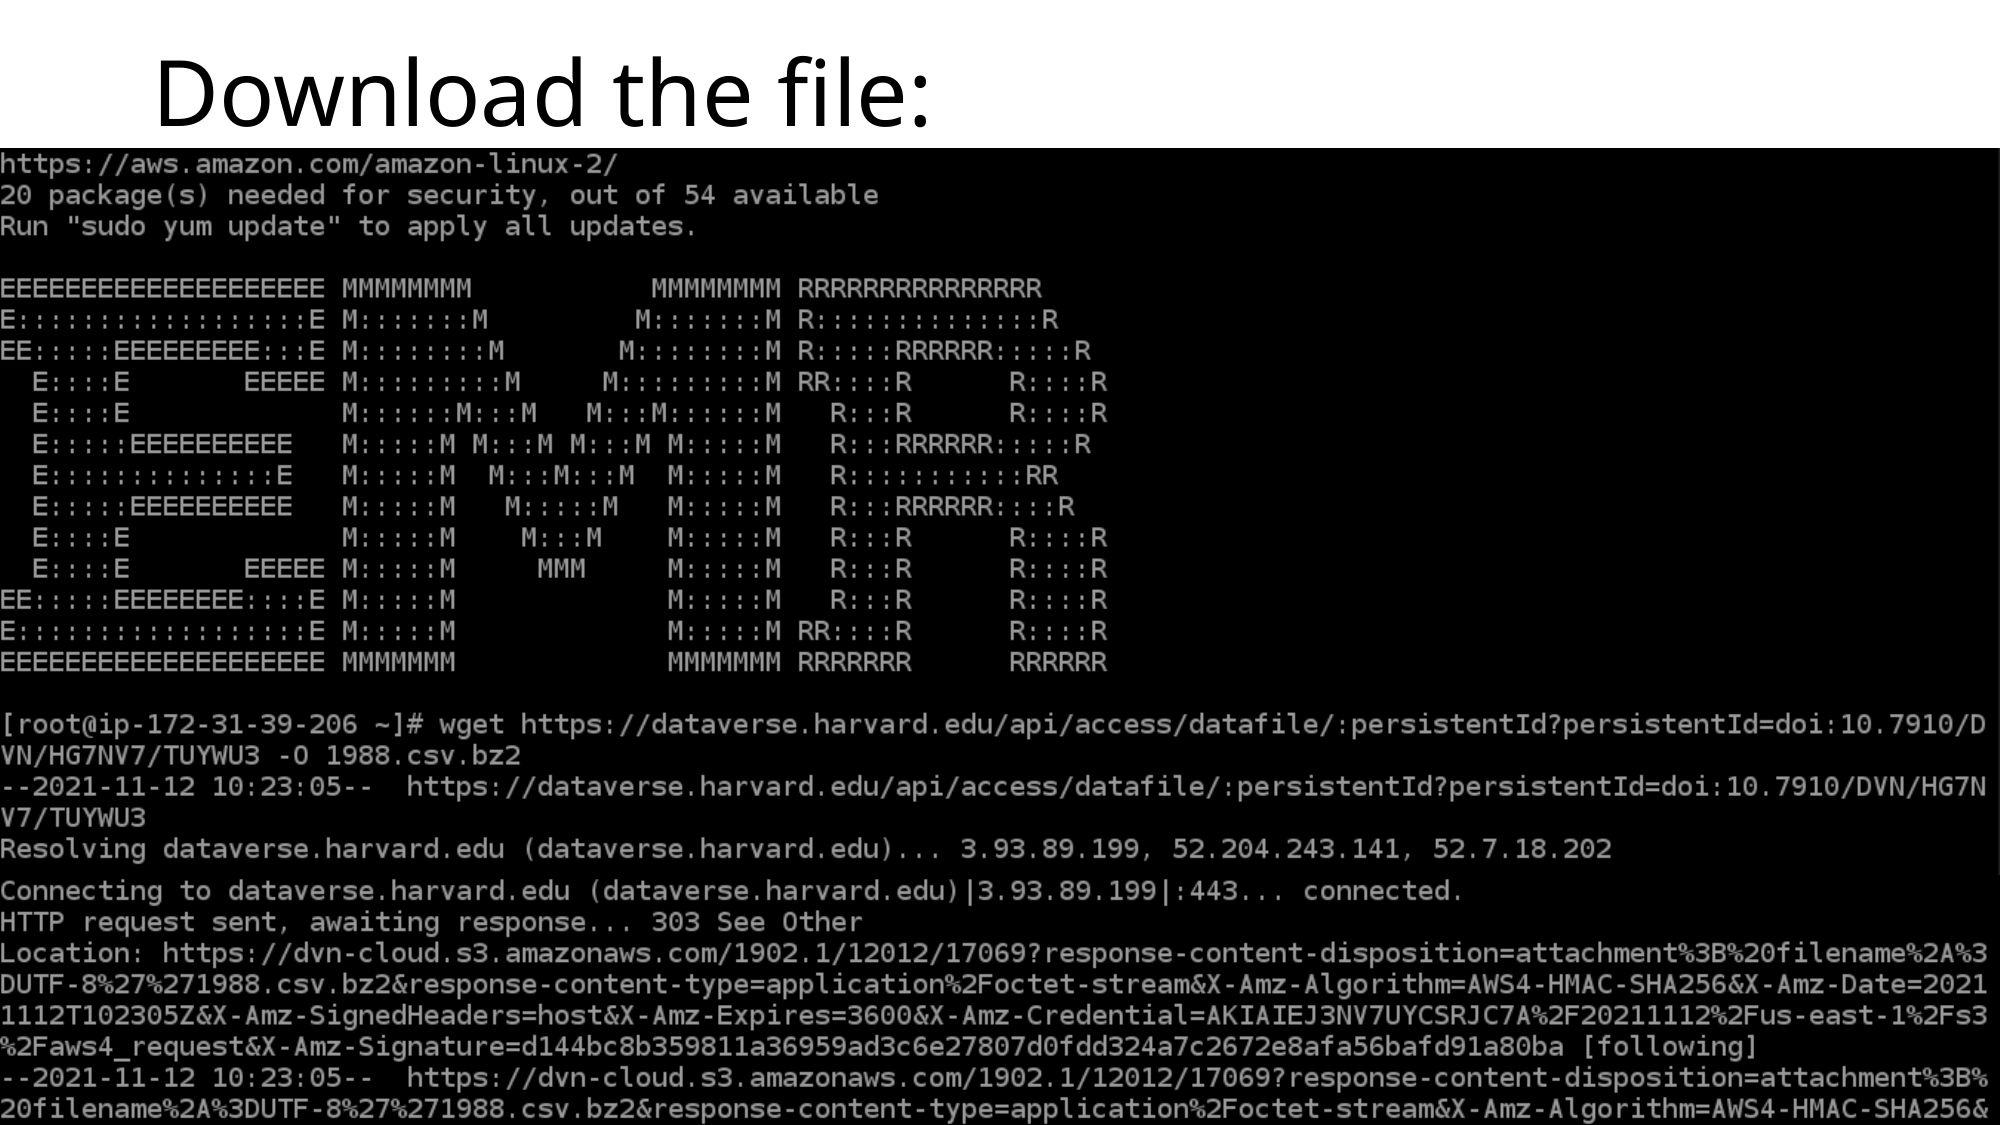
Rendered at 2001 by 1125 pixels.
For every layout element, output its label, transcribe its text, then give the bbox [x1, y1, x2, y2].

picture [0, 148, 2000, 1125]
title Download the file: [137, 27, 1863, 148]
